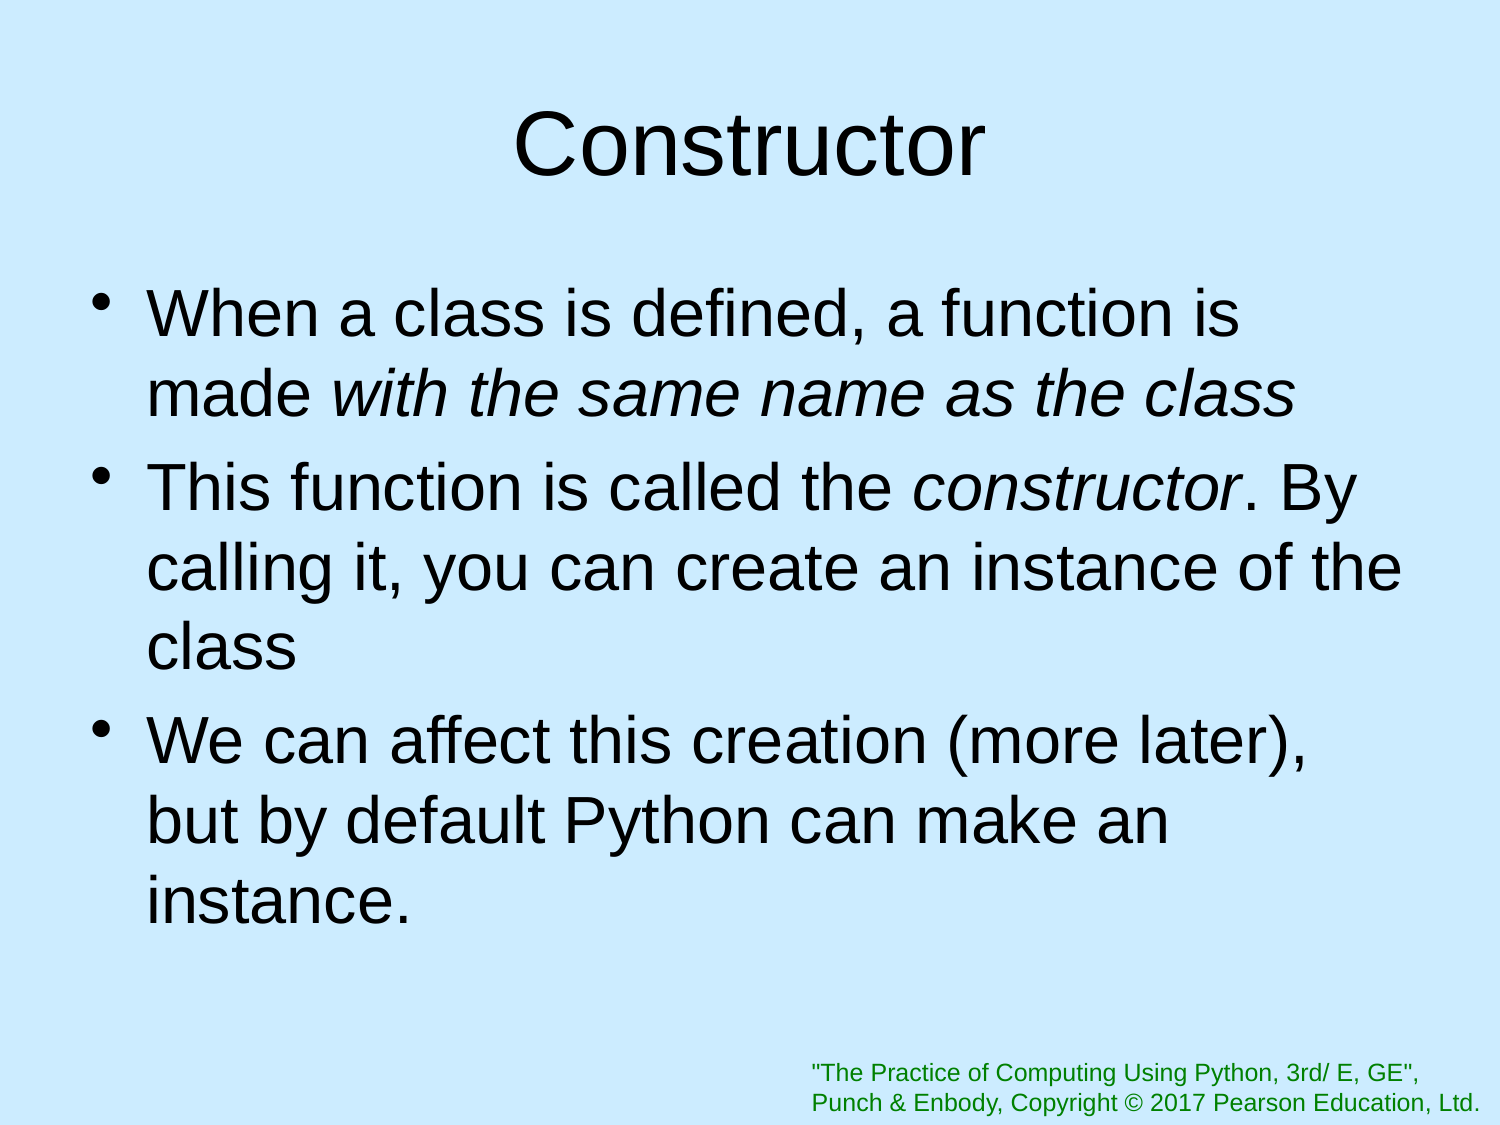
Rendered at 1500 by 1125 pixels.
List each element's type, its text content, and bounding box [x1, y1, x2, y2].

list When a class is defined, a function is made with the same name as the class This function is called the constructor. By calling it, you can create an instance of the class We can affect this creation (more later), but by default Python can make an instance. [75, 262, 1425, 1005]
title Constructor [75, 45, 1425, 233]
